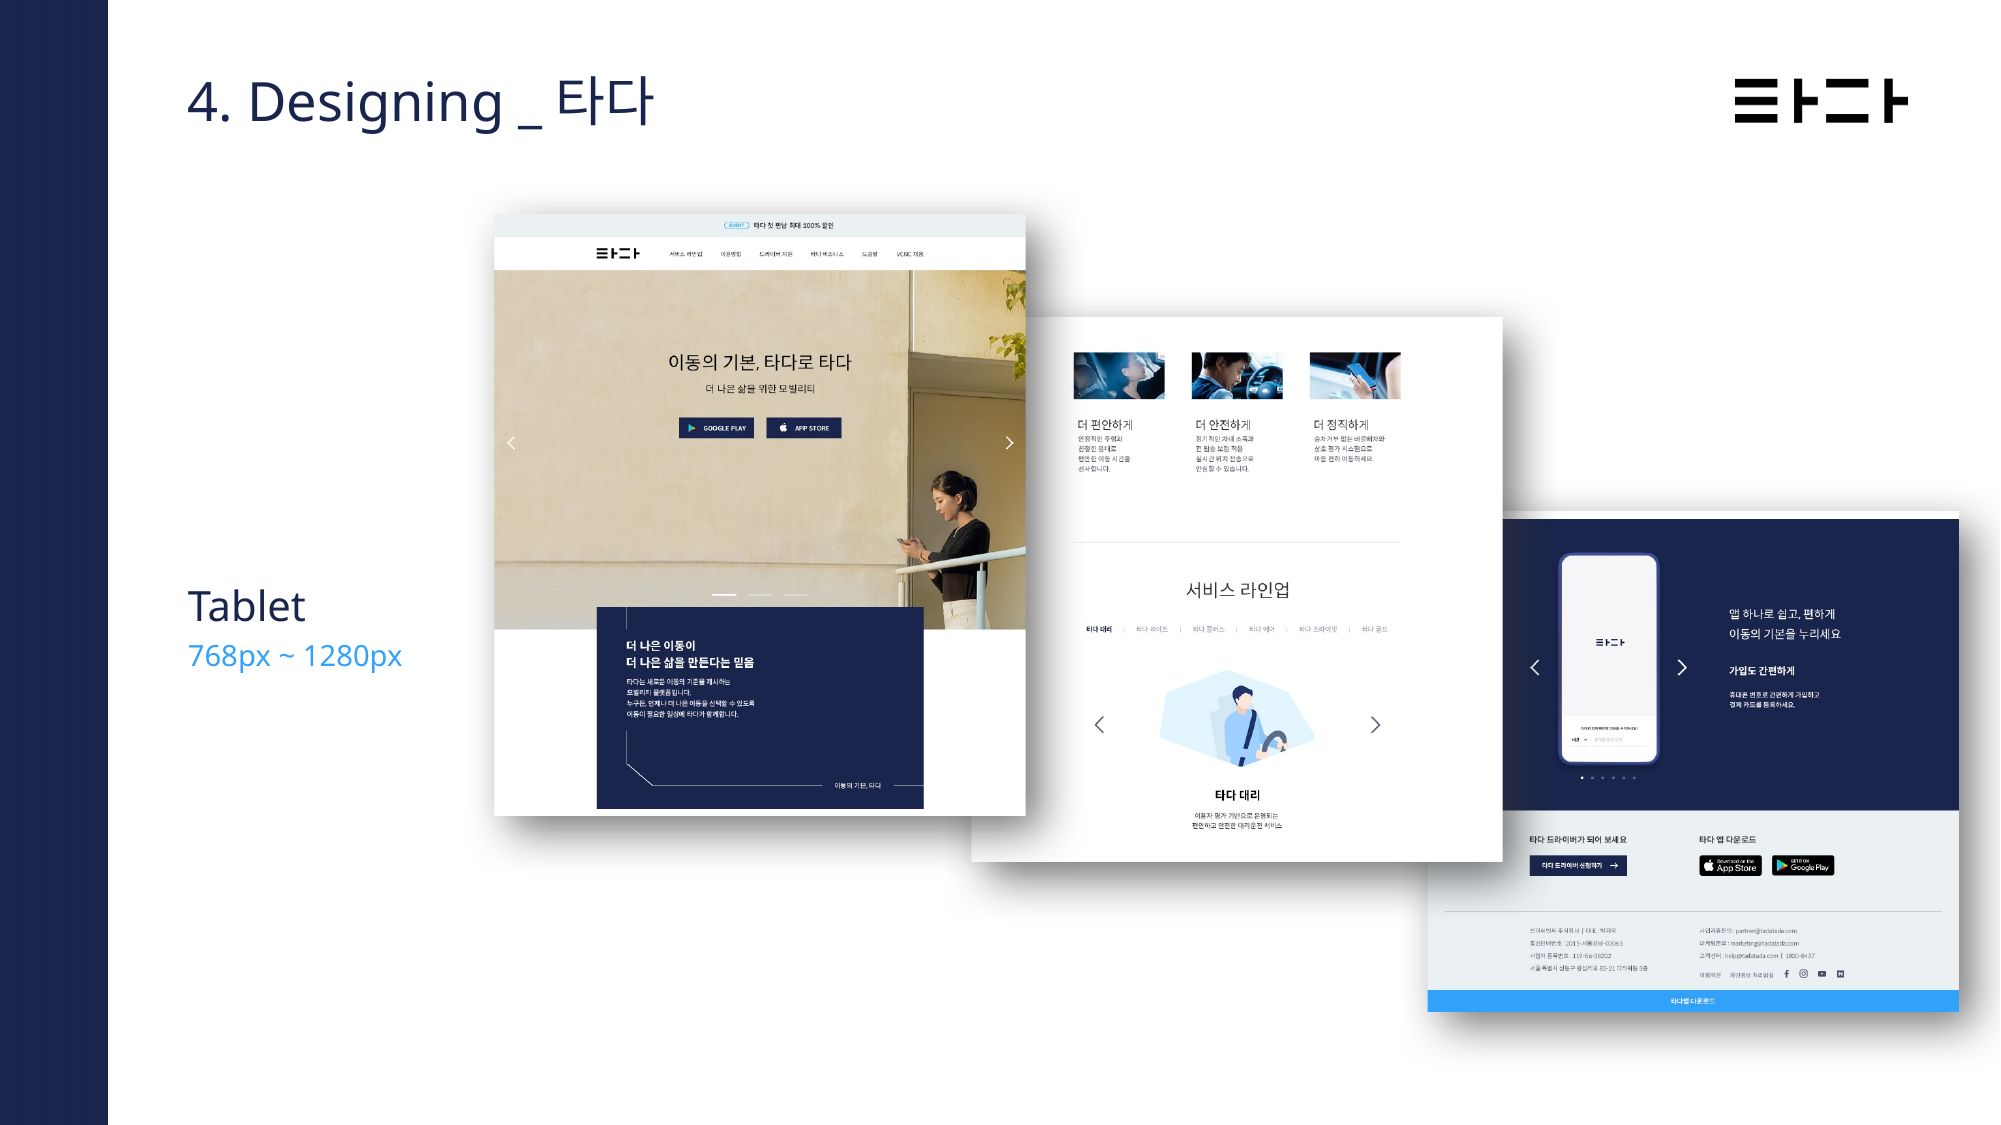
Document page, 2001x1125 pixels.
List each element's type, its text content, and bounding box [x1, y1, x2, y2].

picture [0, 0, 108, 1125]
text_box Tablet 768px ~ 1280px [173, 562, 477, 680]
picture [494, 214, 1959, 1012]
picture [1735, 74, 1908, 127]
text_box 4. Designing _타다 [173, 59, 1128, 140]
